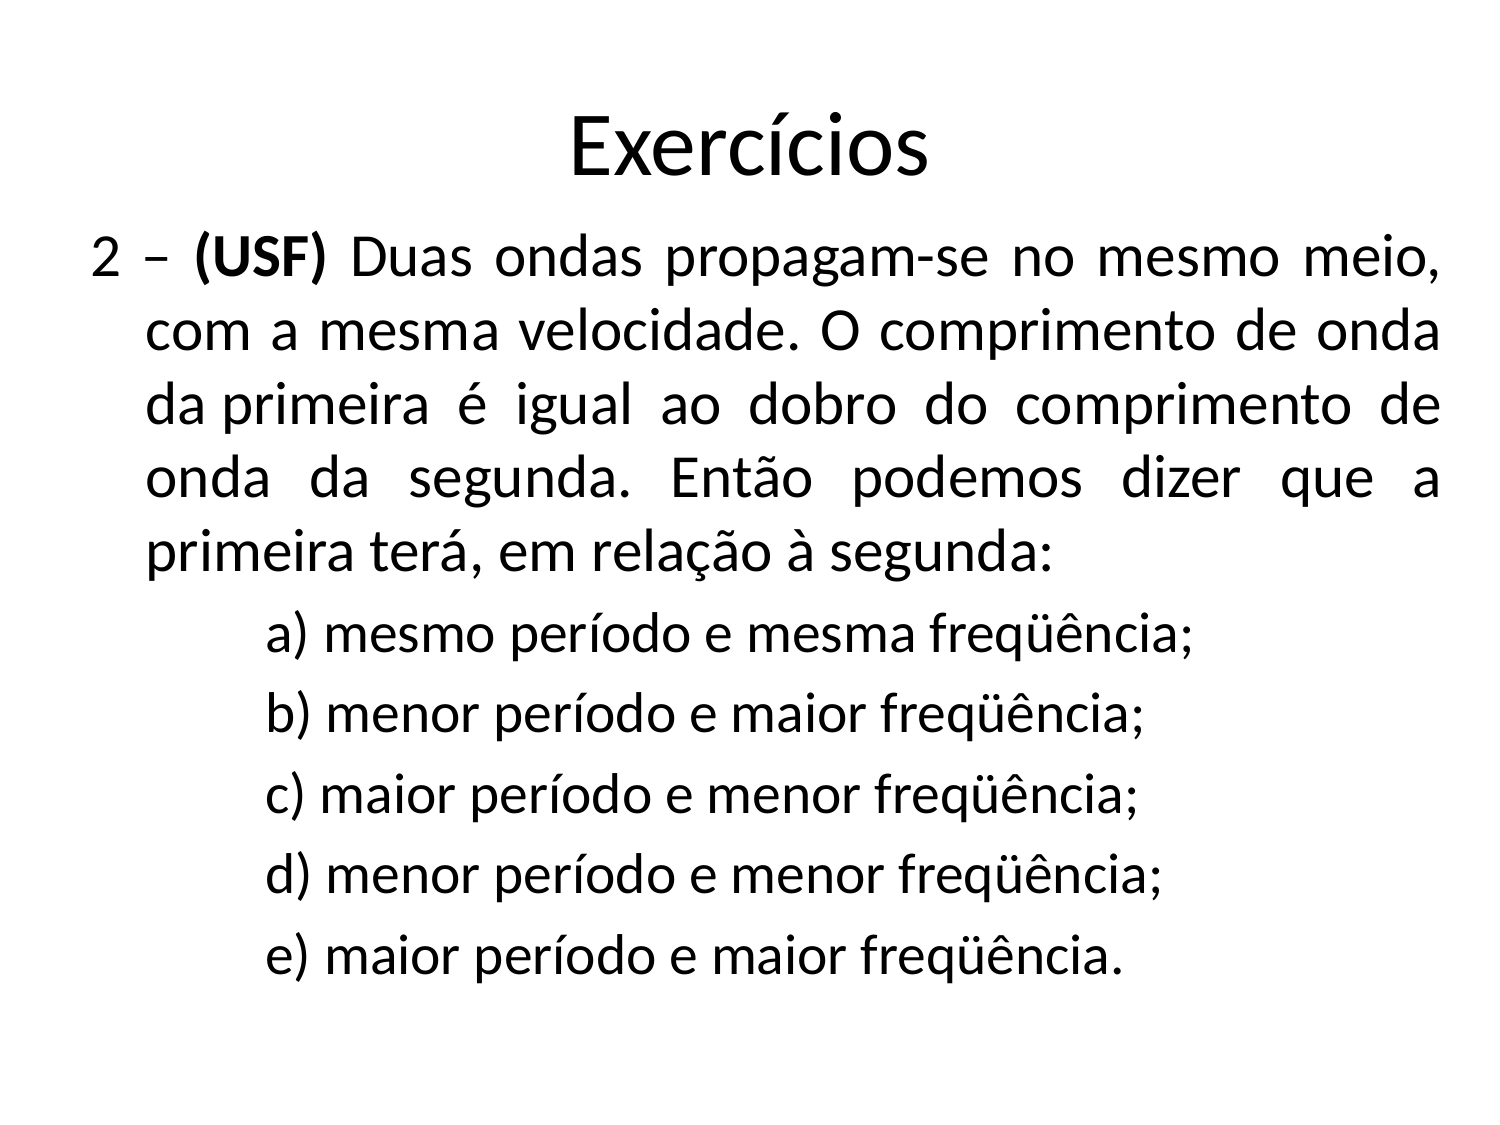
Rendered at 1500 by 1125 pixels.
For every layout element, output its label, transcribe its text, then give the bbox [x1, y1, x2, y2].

title Exercícios [75, 45, 1425, 208]
list 2 – (USF) Duas ondas propagam-se no mesmo meio, com a mesma velocidade. O comprimento de onda da primeira é igual ao dobro do comprimento de onda da segunda. Então podemos dizer que a primeira terá, em relação à segunda: a) mesmo período e mesma freqüência; b) menor período e maior freqüência; c) maior período e menor freqüência; d) menor período e menor freqüência; e) maior período e maior freqüência. [75, 208, 1459, 1005]
